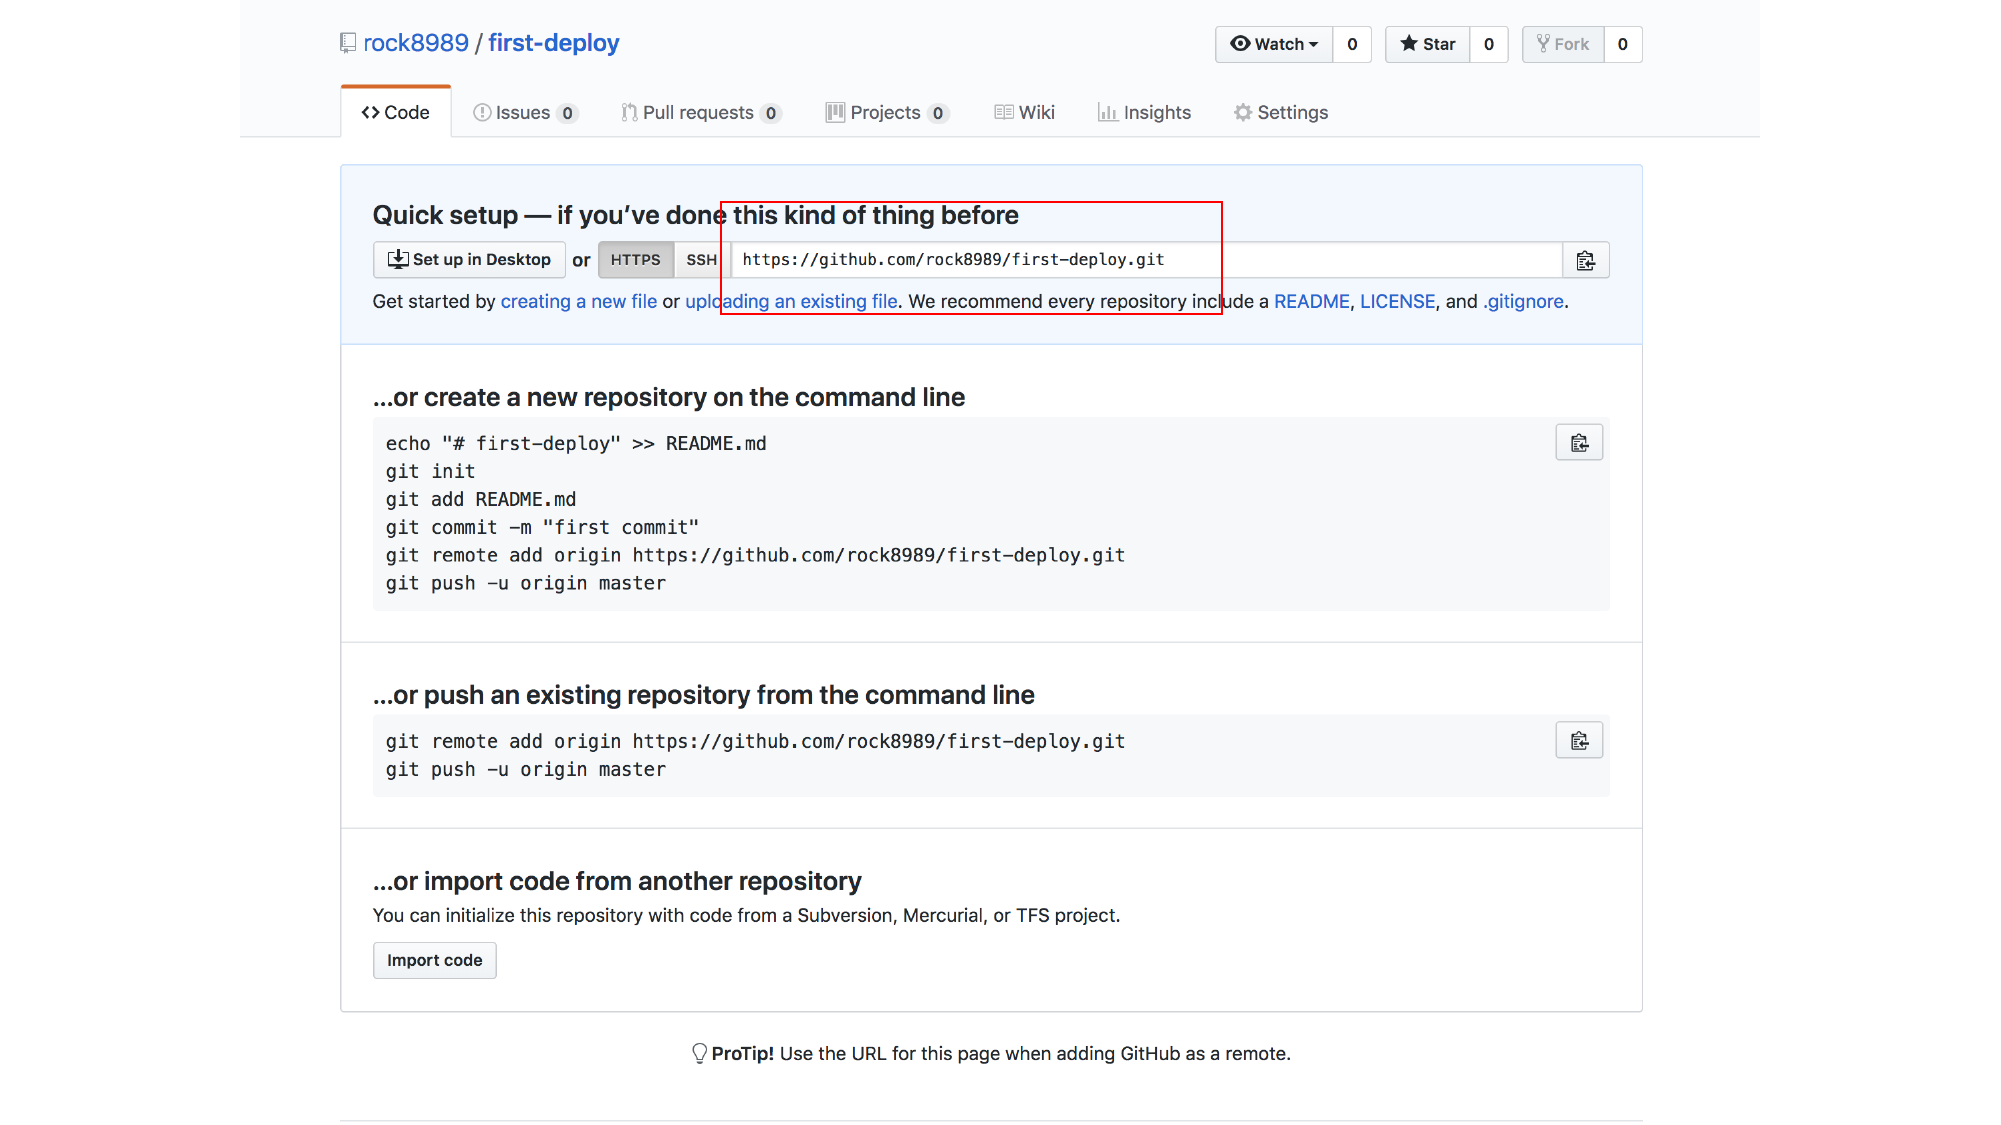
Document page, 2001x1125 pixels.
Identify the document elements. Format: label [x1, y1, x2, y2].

picture [240, 0, 1760, 1125]
